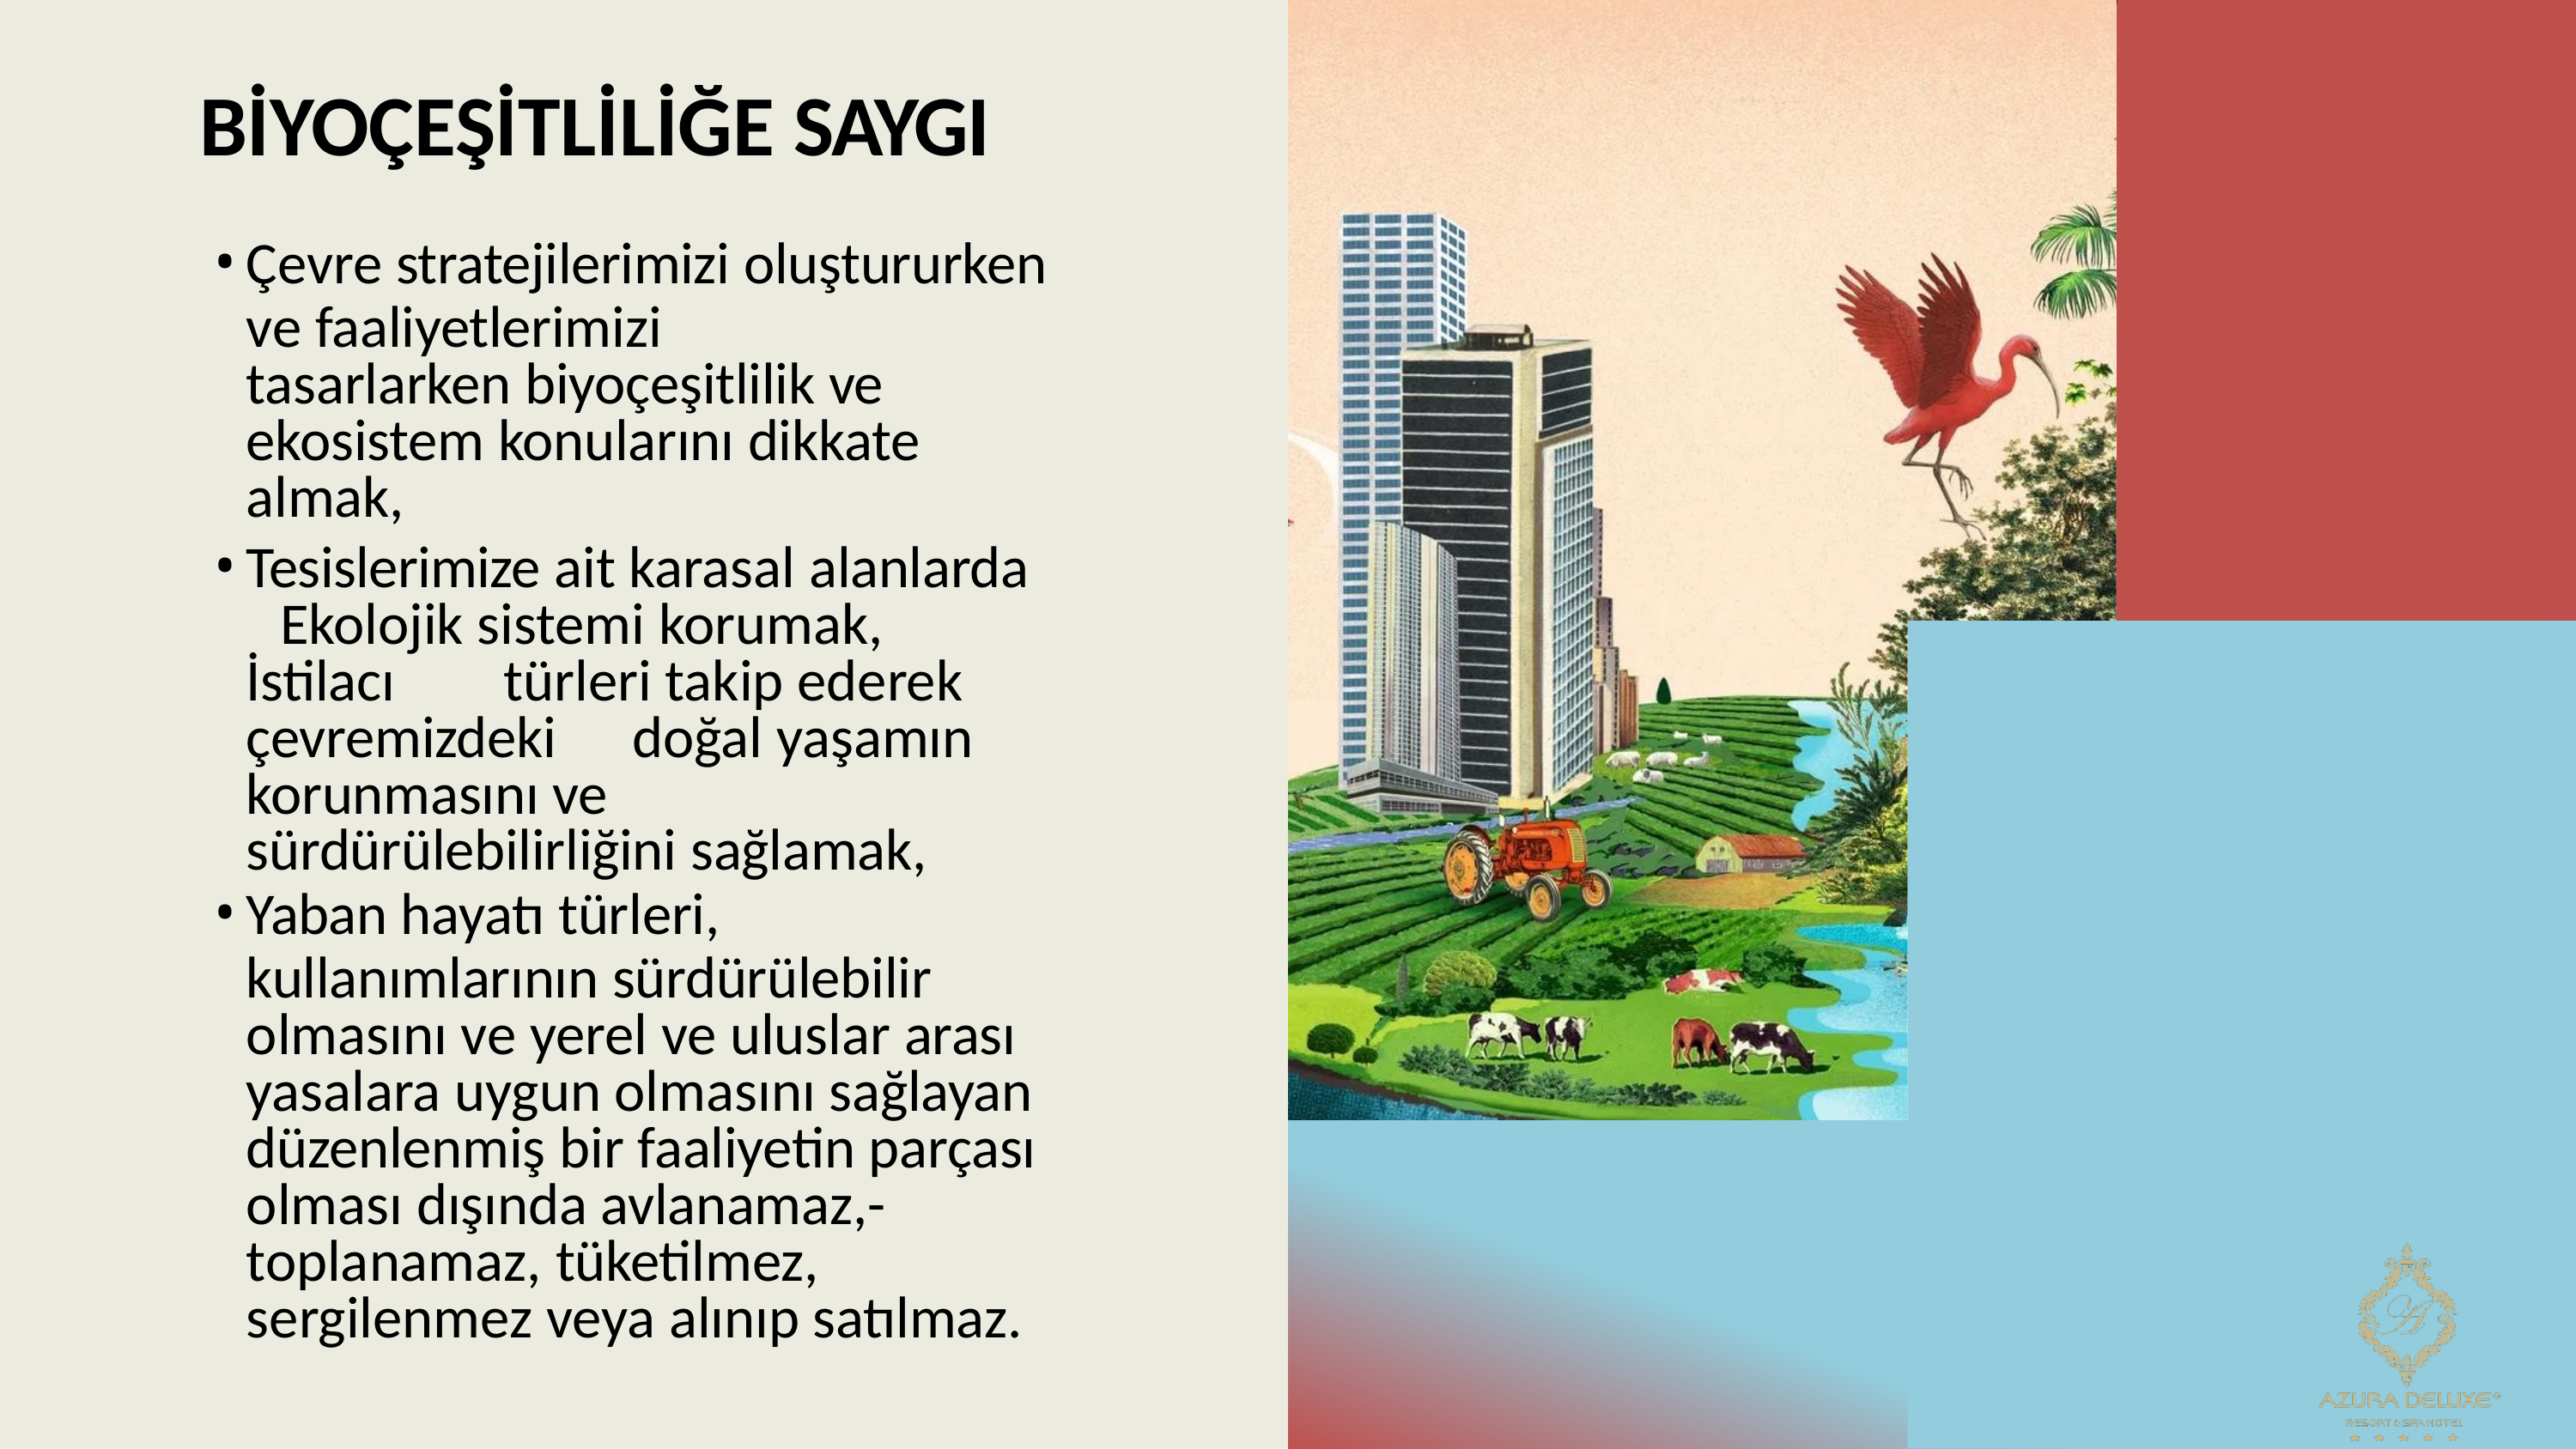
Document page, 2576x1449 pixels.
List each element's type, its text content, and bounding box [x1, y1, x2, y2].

text_box Çevre stratejilerimizi oluştururken ve faaliyetlerimizi tasarlarken biyoçeşitlilik ve ekosistem konularını dikkate almak, Tesislerimize ait karasal alanlarda Ekolojik sistemi korumak, İstilacı türleri takip ederek çevremizdeki doğal yaşamın korunmasını ve sürdürülebilirliğini sağlamak, Yaban hayatı türleri, kullanımlarının sürdürülebilir olmasını ve yerel ve uluslar arası yasalara uygun olmasını sağlayan düzenlenmiş bir faaliyetin parçası olması dışında avlanamaz,- toplanamaz, tüketilmez, sergilenmez veya alınıp satılmaz. [212, 229, 1058, 1349]
title BİYOÇEŞİTLİLİĞE SAYGI [197, 68, 1002, 312]
picture [2200, 1239, 2576, 1449]
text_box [1287, 0, 2576, 1449]
